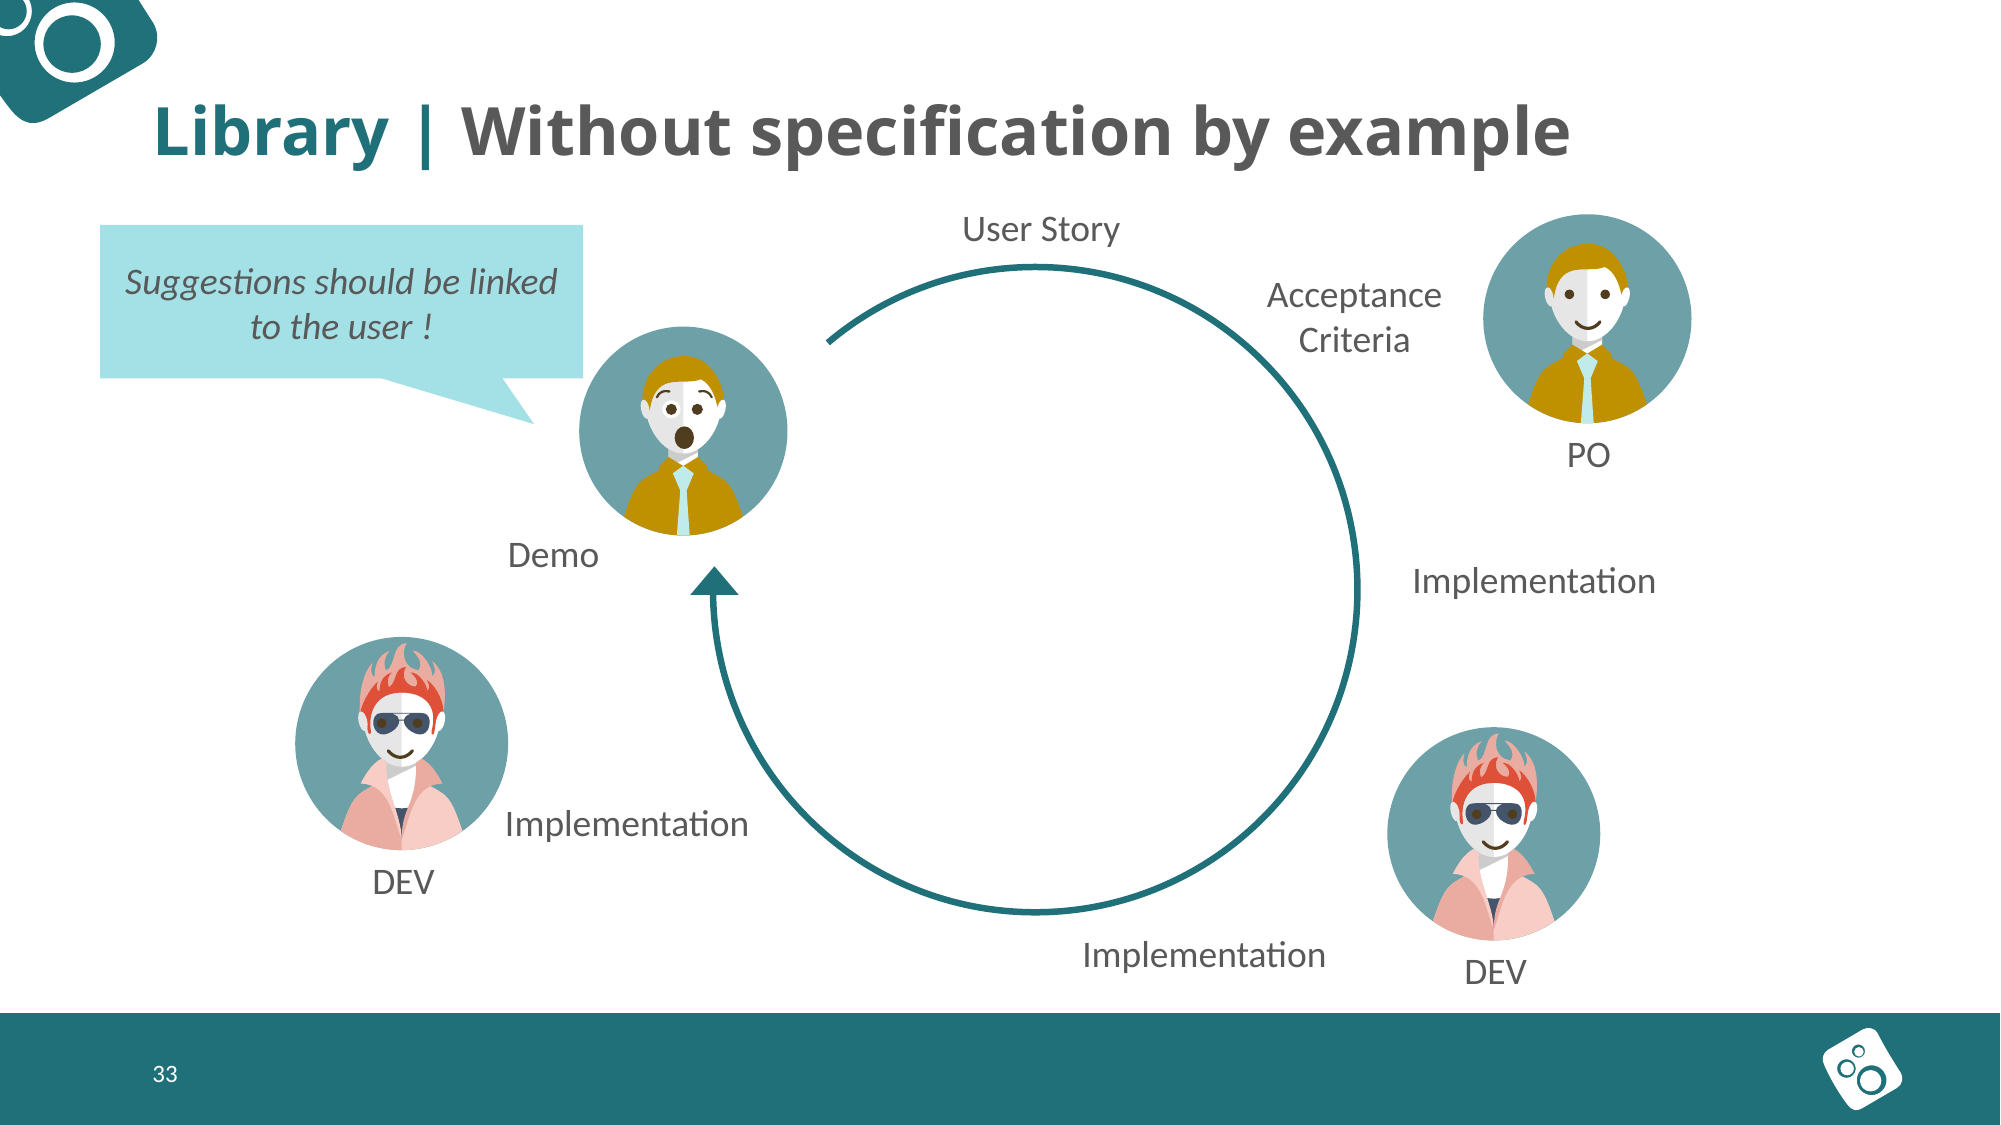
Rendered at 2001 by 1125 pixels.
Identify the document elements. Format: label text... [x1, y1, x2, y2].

text_box User Story [893, 196, 1190, 257]
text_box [689, 264, 1361, 916]
text_box DEV [330, 851, 477, 910]
text_box Suggestions should be linked to the user ! [99, 223, 585, 426]
text_box PO [1515, 424, 1662, 483]
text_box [579, 326, 788, 536]
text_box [1564, 289, 1610, 330]
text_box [1483, 214, 1692, 424]
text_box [376, 718, 423, 759]
text_box Implementation [1012, 922, 1397, 983]
text_box Acceptance Criteria [1219, 262, 1483, 368]
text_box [295, 636, 509, 851]
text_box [1471, 809, 1518, 850]
title Library | Without specification by example [137, 59, 1863, 208]
text_box Implementation [1361, 548, 1727, 608]
text_box Implementation [435, 791, 689, 852]
slide_number 33 [137, 1042, 343, 1103]
text_box DEV [1422, 941, 1569, 1000]
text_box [1387, 727, 1601, 941]
text_box Demo [257, 522, 615, 583]
